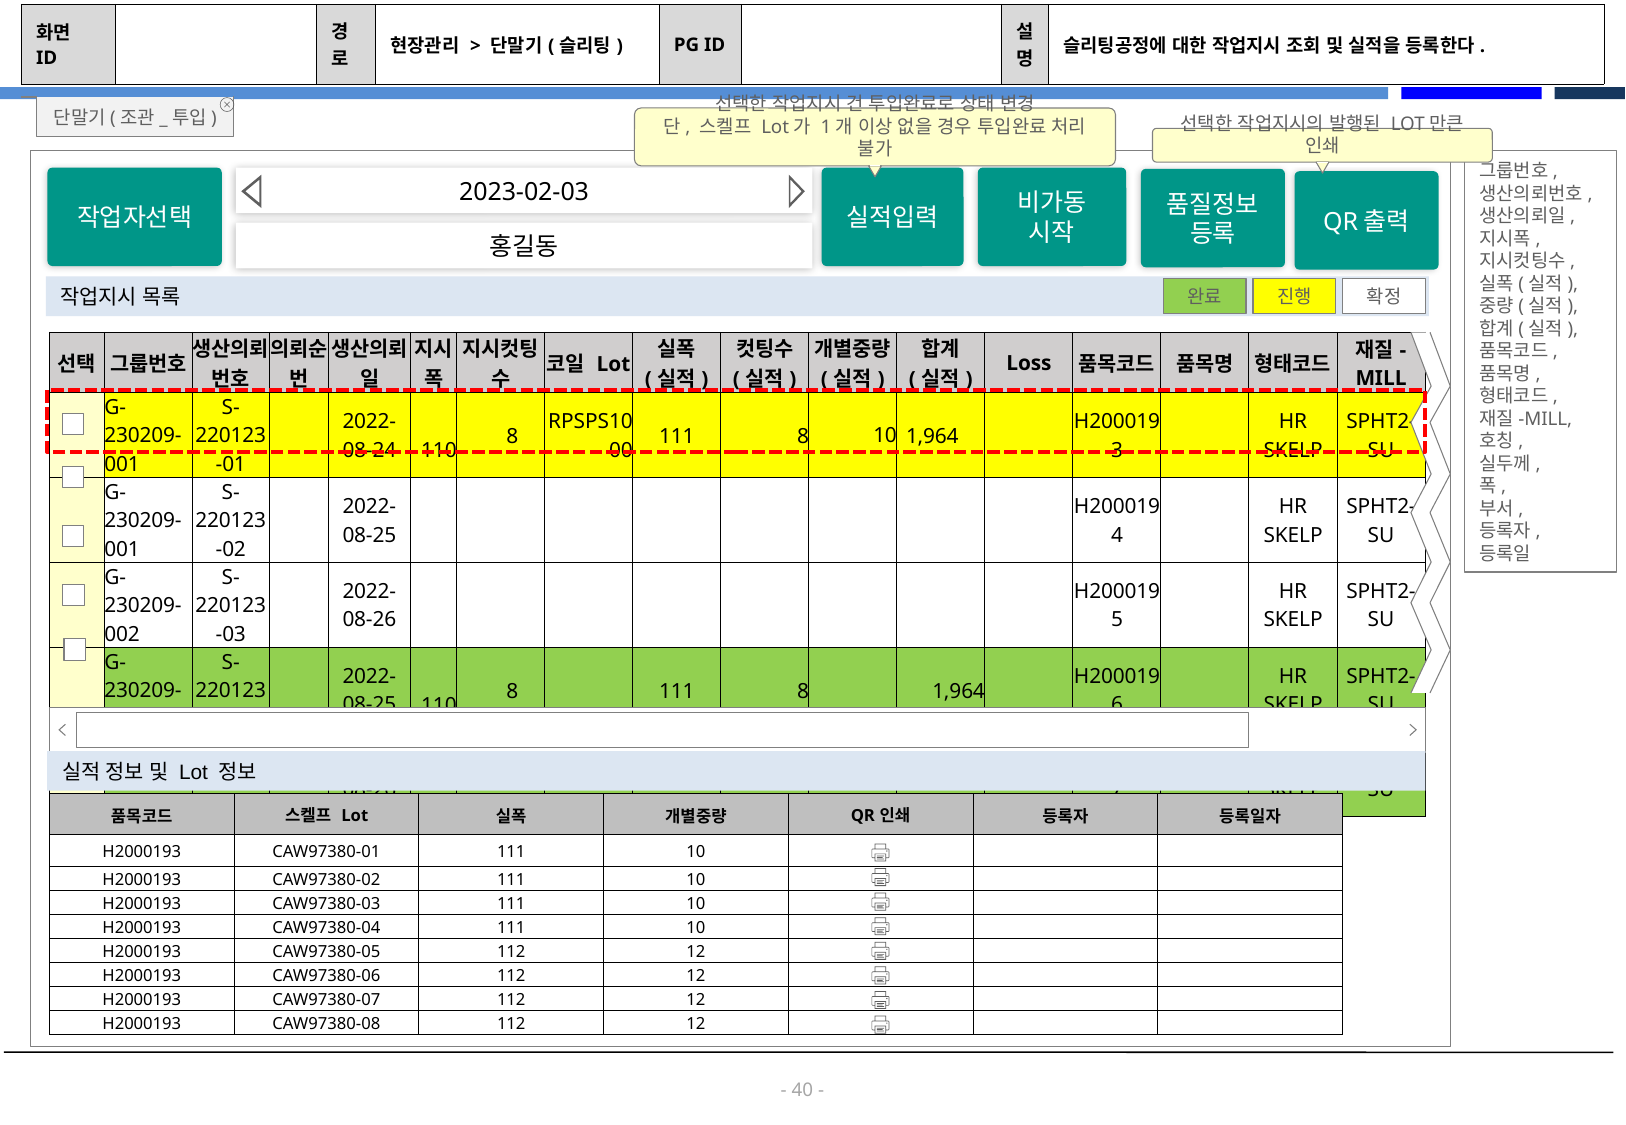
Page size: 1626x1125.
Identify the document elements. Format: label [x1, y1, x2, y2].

table_cell [235, 963, 418, 986]
table_cell [789, 835, 973, 866]
table_header [1002, 5, 1048, 84]
table_header [376, 5, 659, 84]
table_cell [974, 963, 1157, 986]
table_cell [419, 835, 603, 866]
table_cell [1158, 867, 1342, 890]
table_header [116, 5, 316, 84]
table_cell [974, 867, 1157, 890]
table_cell [419, 963, 603, 986]
table_cell [419, 867, 603, 890]
table_cell [1158, 891, 1342, 914]
table_cell [604, 835, 788, 866]
table_header [742, 5, 1001, 84]
table_header [22, 5, 115, 84]
table_cell [235, 939, 418, 962]
table_cell [789, 867, 973, 890]
table_header [1158, 794, 1342, 834]
table_cell [604, 1011, 788, 1034]
table_header [50, 794, 234, 834]
table_cell [789, 963, 973, 986]
table_cell [1158, 915, 1342, 938]
table_cell [789, 1011, 973, 1034]
table_header [1049, 5, 1604, 84]
table_cell [50, 891, 234, 914]
table_header [660, 5, 741, 84]
table_cell [974, 891, 1157, 914]
text_box [20, 96, 235, 137]
table_cell [974, 1011, 1157, 1034]
table_header [235, 794, 418, 834]
table_cell [50, 963, 234, 986]
table_cell [50, 939, 234, 962]
table_cell [789, 939, 973, 962]
table_cell [873, 1022, 888, 1029]
table_cell [974, 915, 1157, 938]
table_cell [50, 915, 234, 938]
table_header [419, 794, 603, 834]
table_cell [50, 1011, 234, 1034]
table_cell [604, 915, 788, 938]
table_cell [235, 867, 418, 890]
table_cell [974, 939, 1157, 962]
table_cell [789, 987, 973, 1010]
table_cell [50, 867, 234, 890]
table_header [317, 5, 375, 84]
table_cell [419, 891, 603, 914]
table_cell [235, 915, 418, 938]
table_cell [235, 835, 418, 866]
table_header [604, 794, 788, 834]
table_cell [789, 915, 973, 938]
table_cell [1158, 987, 1342, 1010]
table_header [974, 794, 1157, 834]
table_cell [1158, 963, 1342, 986]
table_cell [419, 915, 603, 938]
table_cell [419, 1011, 603, 1034]
table_cell [1158, 1011, 1342, 1034]
table_cell [604, 939, 788, 962]
table_cell [419, 939, 603, 962]
table_cell [604, 987, 788, 1010]
table_cell [604, 891, 788, 914]
table_header [789, 794, 973, 834]
table_cell [235, 1011, 418, 1034]
table_cell [604, 867, 788, 890]
table_cell [974, 987, 1157, 1010]
table_cell [235, 891, 418, 914]
table_cell [235, 987, 418, 1010]
table_cell [50, 987, 234, 1010]
table_cell [1158, 939, 1342, 962]
table_cell [974, 835, 1157, 866]
table_cell [50, 835, 234, 866]
table_cell [419, 987, 603, 1010]
text_box [28, 107, 1619, 1049]
table_cell [1158, 835, 1342, 866]
table_cell [604, 963, 788, 986]
table_cell [789, 891, 973, 914]
